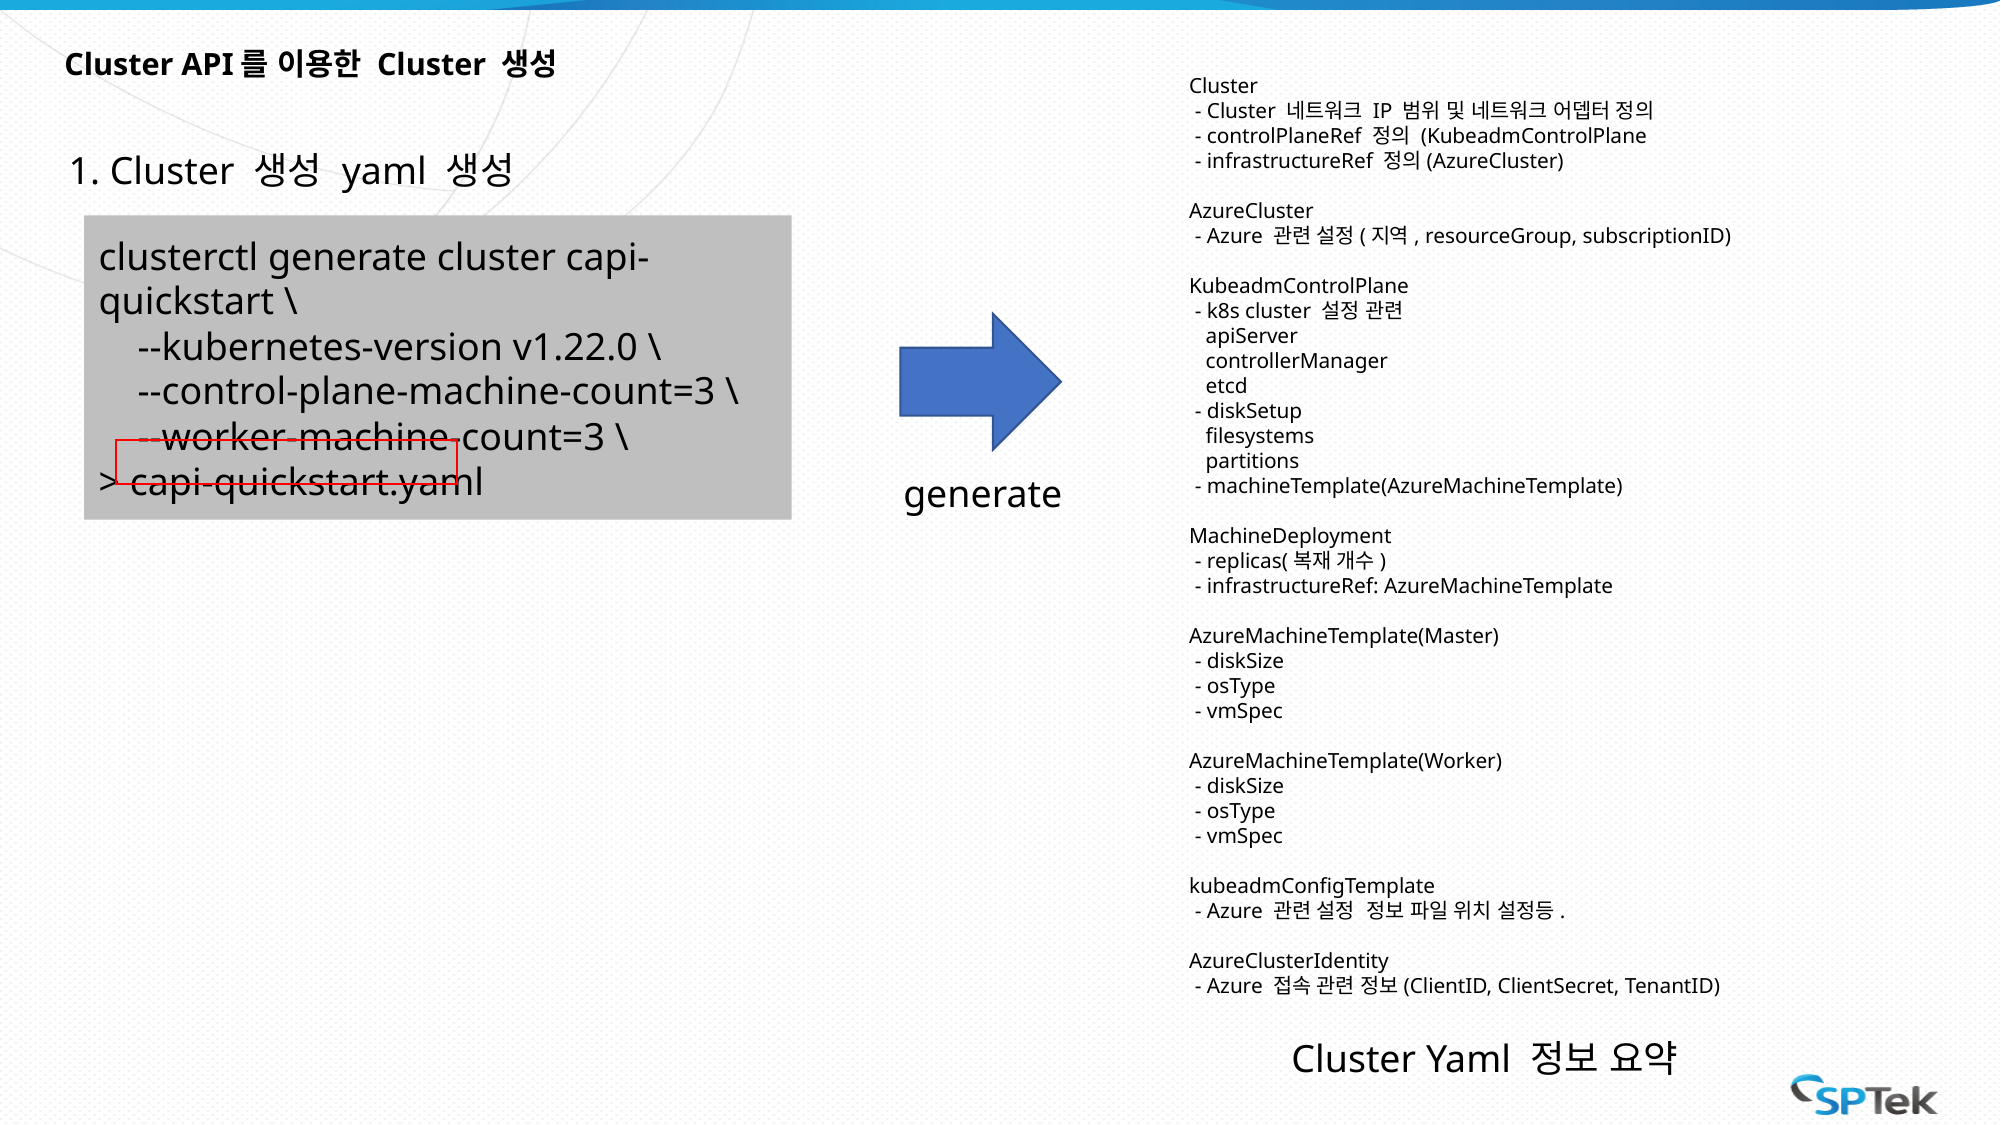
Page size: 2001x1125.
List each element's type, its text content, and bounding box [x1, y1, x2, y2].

picture [0, 0, 2000, 1125]
text_box generate [880, 462, 1086, 522]
text_box Cluster Yaml 정보 요약 [1260, 1027, 1710, 1088]
text_box [115, 439, 458, 485]
text_box [899, 311, 1063, 453]
text_box Cluster - Cluster 네트워크 IP 범위 및 네트워크 어뎁터 정의 - controlPlaneRef 정의 (KubeadmControlPlane - infrastructureRef 정의(AzureCluster) AzureCluster - Azure 관련 설정(지역, resourceGroup, subscriptionID) KubeadmControlPlane - k8s cluster 설정 관련 apiServer controllerManager etcd - diskSetup filesystems partitions - machineTemplate(AzureMachineTemplate) MachineDeployment - replicas(복재 개수) - infrastructureRef: AzureMachineTemplate AzureMachineTemplate(Master) - diskSize - osType - vmSpec AzureMachineTemplate(Worker) - diskSize - osType - vmSpec kubeadmConfigTemplate - Azure 관련 설정 정보 파일 위치 설정등. AzureClusterIdentity - Azure 접속 관련 정보(ClientID, ClientSecret, TenantID) [1174, 65, 1802, 1005]
text_box clusterctl generate cluster capi-quickstart \ --kubernetes-version v1.22.0 \ --control-plane-machine-count=3 \ --worker-machine-count=3 \ > capi-quickstart.yaml [83, 214, 793, 521]
text_box 1. Cluster 생성 yaml 생성 [53, 139, 530, 200]
title Cluster API를 이용한 Cluster 생성 [49, 22, 1535, 110]
